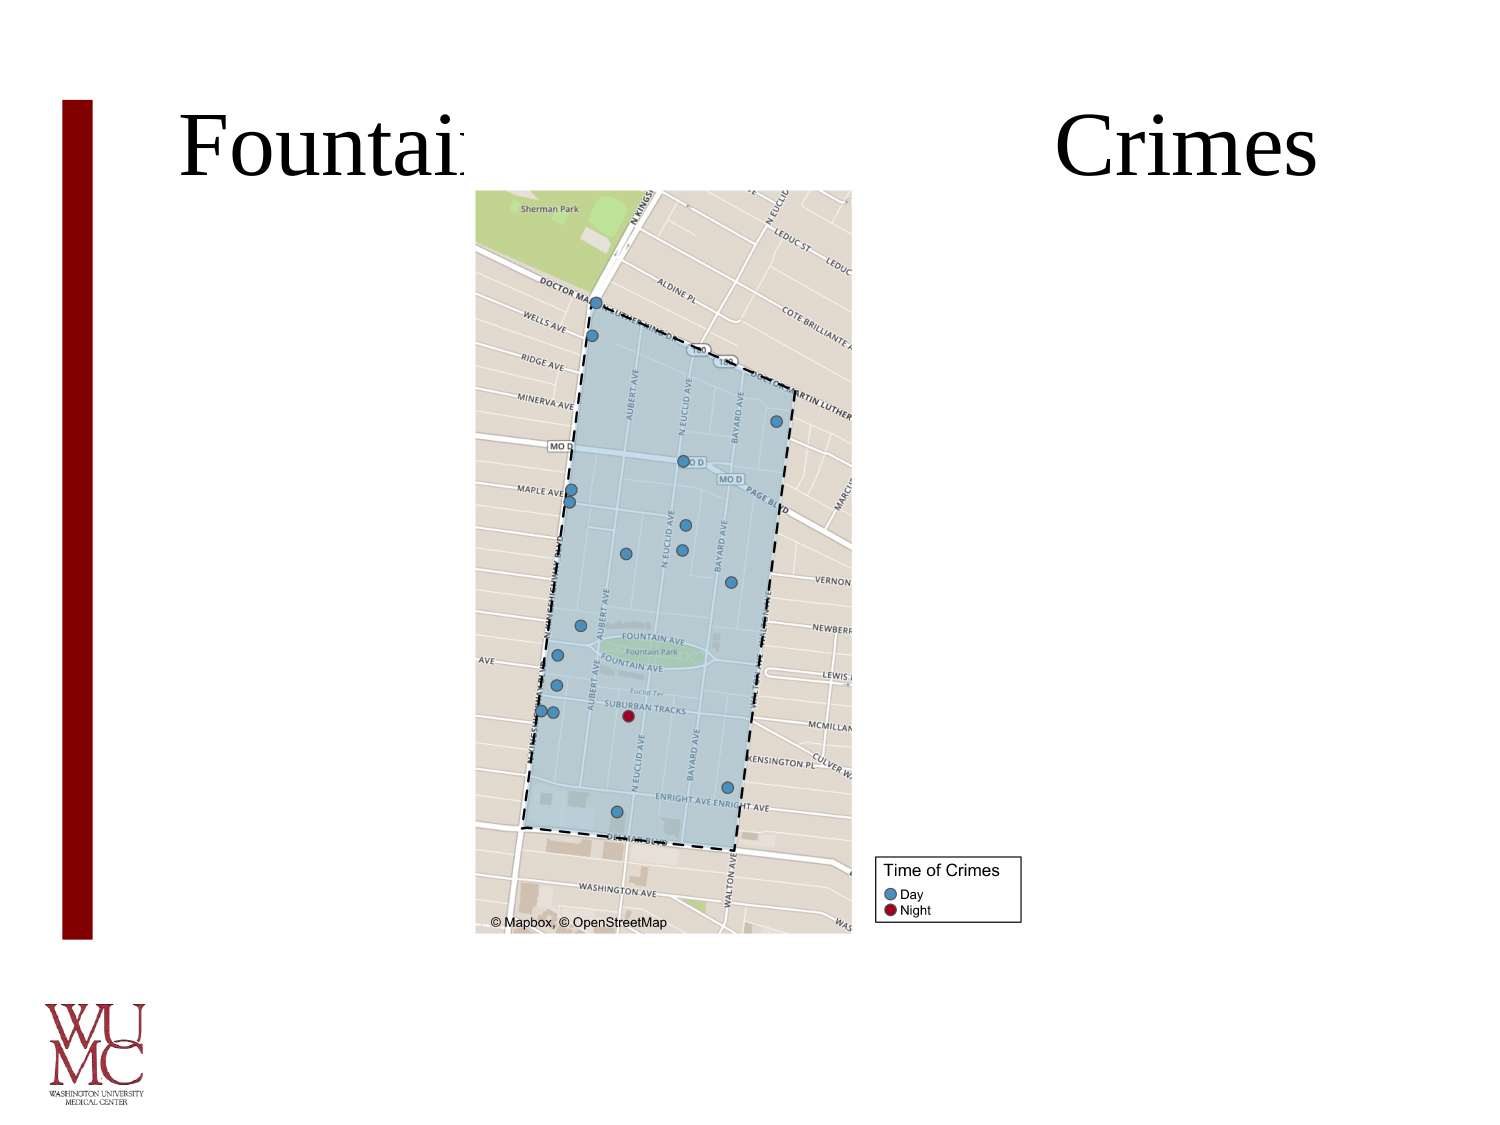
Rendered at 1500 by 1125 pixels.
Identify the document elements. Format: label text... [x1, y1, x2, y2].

title Fountain Park: Time of Crimes Map [112, 99, 459, 288]
title Fountain Park: Time of Crimes Map [1038, 99, 1388, 288]
picture [464, 0, 1034, 1125]
picture [41, 996, 156, 1113]
